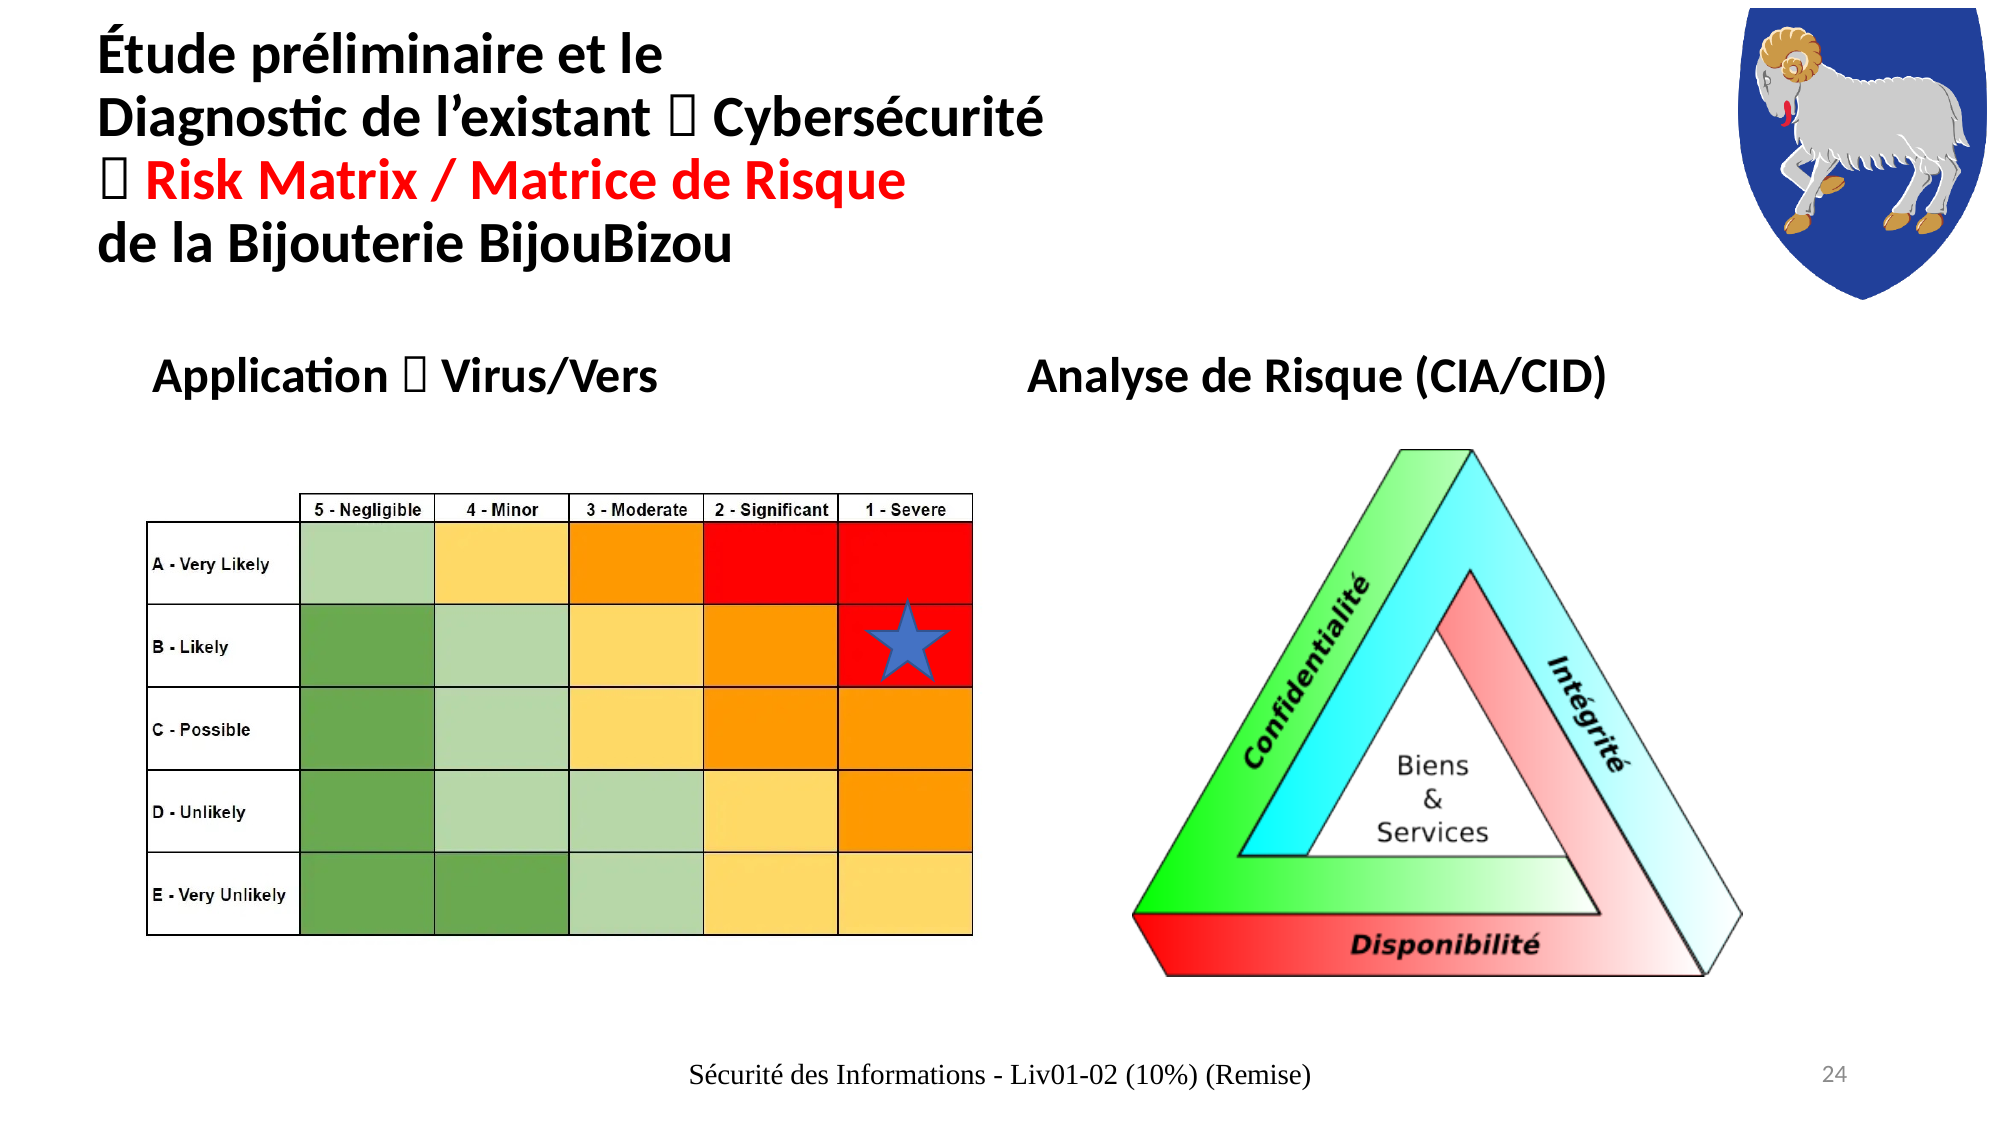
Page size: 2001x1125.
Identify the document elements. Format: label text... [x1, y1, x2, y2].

footer Sécurité des Informations - Liv01-02 (10%) (Remise) [662, 1042, 1338, 1103]
picture [1738, 8, 1987, 300]
text_box Étude préliminaire et le Diagnostic de l’existant  Cybersécurité  Risk Matrix / Matrice de Risque de la Bijouterie BijouBizou [82, 75, 1738, 293]
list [1132, 449, 1743, 977]
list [137, 477, 984, 950]
list Application  Virus/Vers [137, 293, 984, 411]
slide_number 24 [1412, 1042, 1863, 1103]
list Analyse de Risque (CIA/CID) [1012, 293, 1863, 411]
